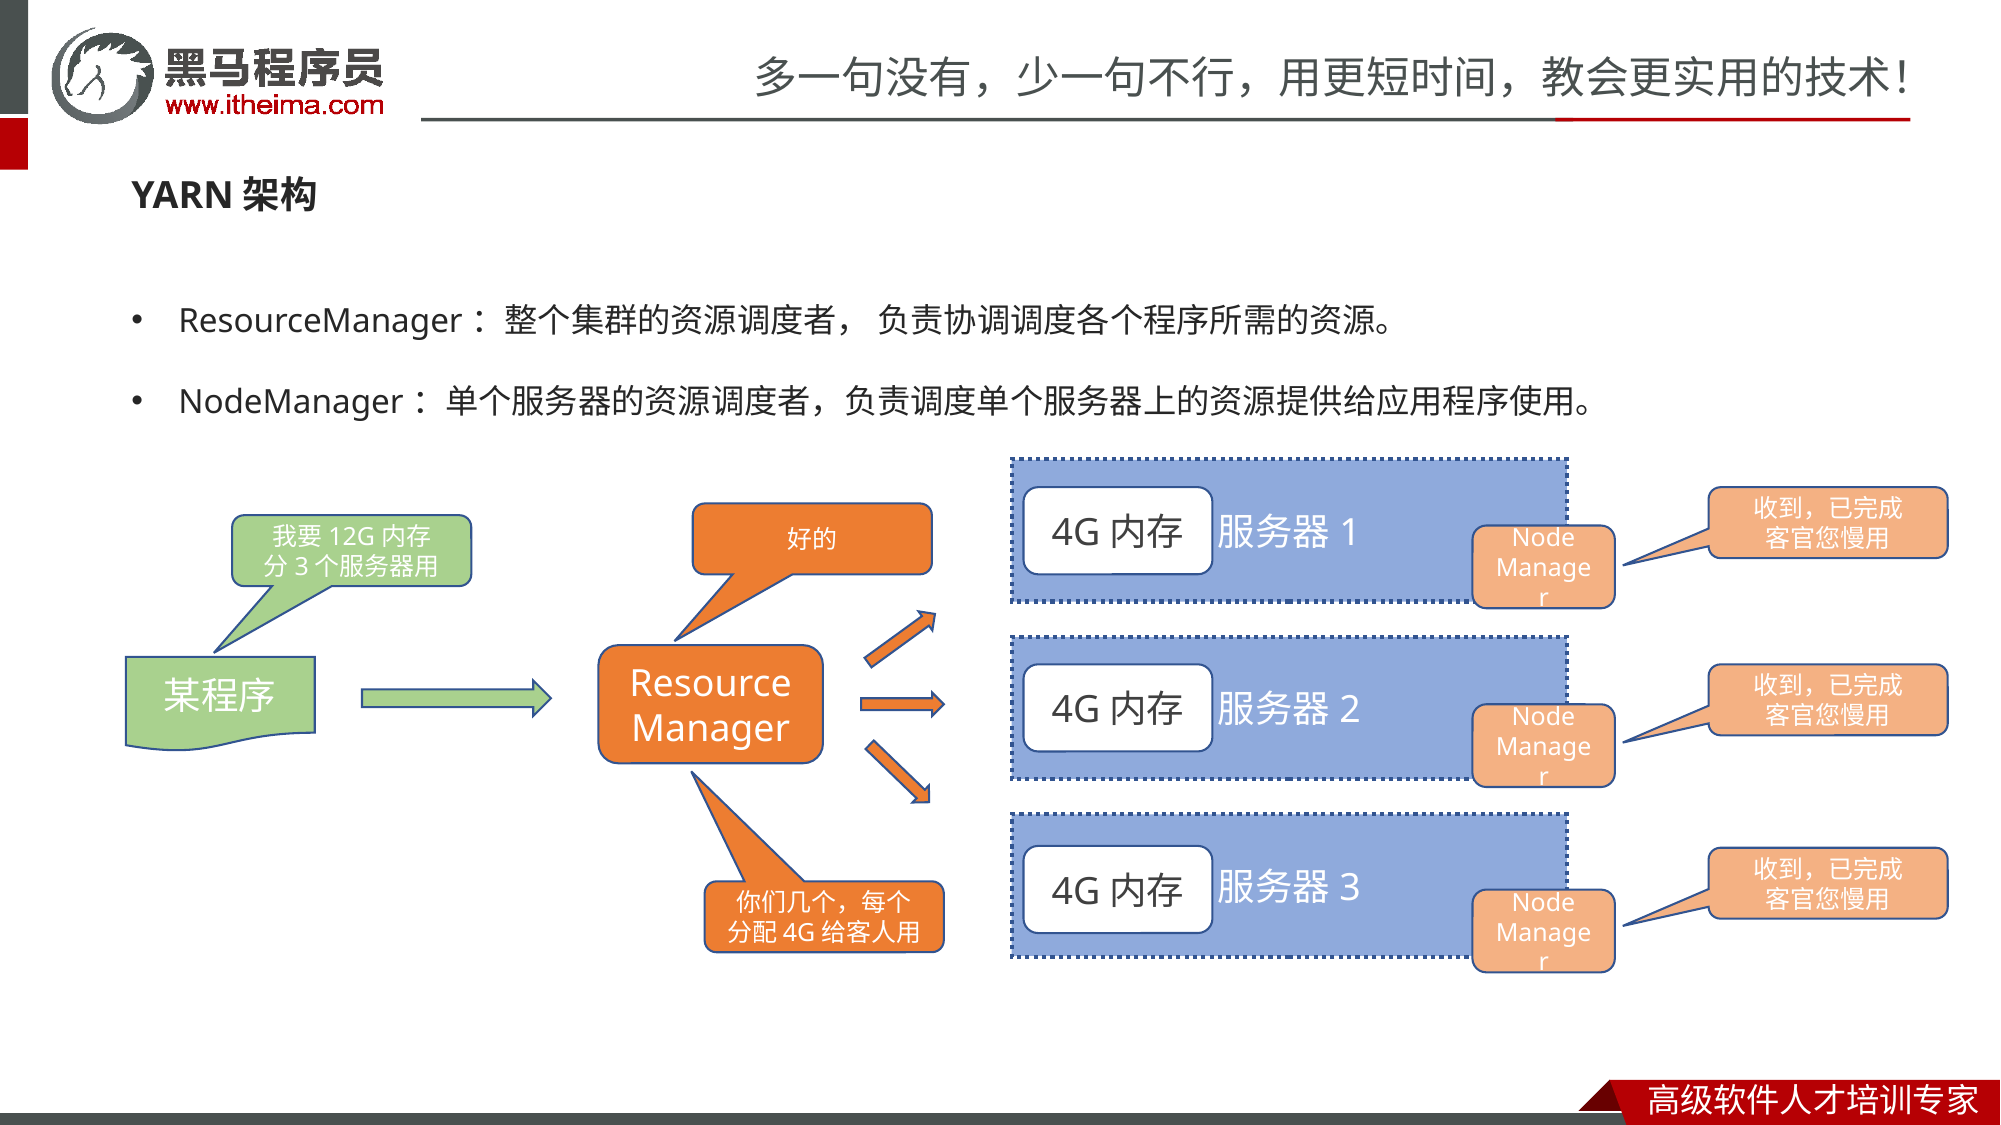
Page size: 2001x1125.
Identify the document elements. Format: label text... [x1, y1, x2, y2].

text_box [1023, 487, 1948, 933]
text_box Resource Manager [597, 644, 824, 765]
list YARN架构 [116, 154, 1872, 239]
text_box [1011, 459, 1615, 973]
text_box 某程序 [124, 655, 316, 752]
text_box 你们几个，每个 分配4G给客人用 [690, 770, 945, 954]
text_box [360, 678, 553, 719]
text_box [857, 626, 944, 786]
list ResourceManager：整个集群的资源调度者， 负责协调调度各个程序所需的资源。 NodeManager：单个服务器的资源调度者，负责调度单个服务器上的资源提供给应用程序使用。 [116, 271, 1872, 964]
text_box 我要12G内存 分3个服务器用 [213, 514, 473, 654]
picture [50, 26, 384, 125]
text_box 好的 [673, 502, 933, 643]
